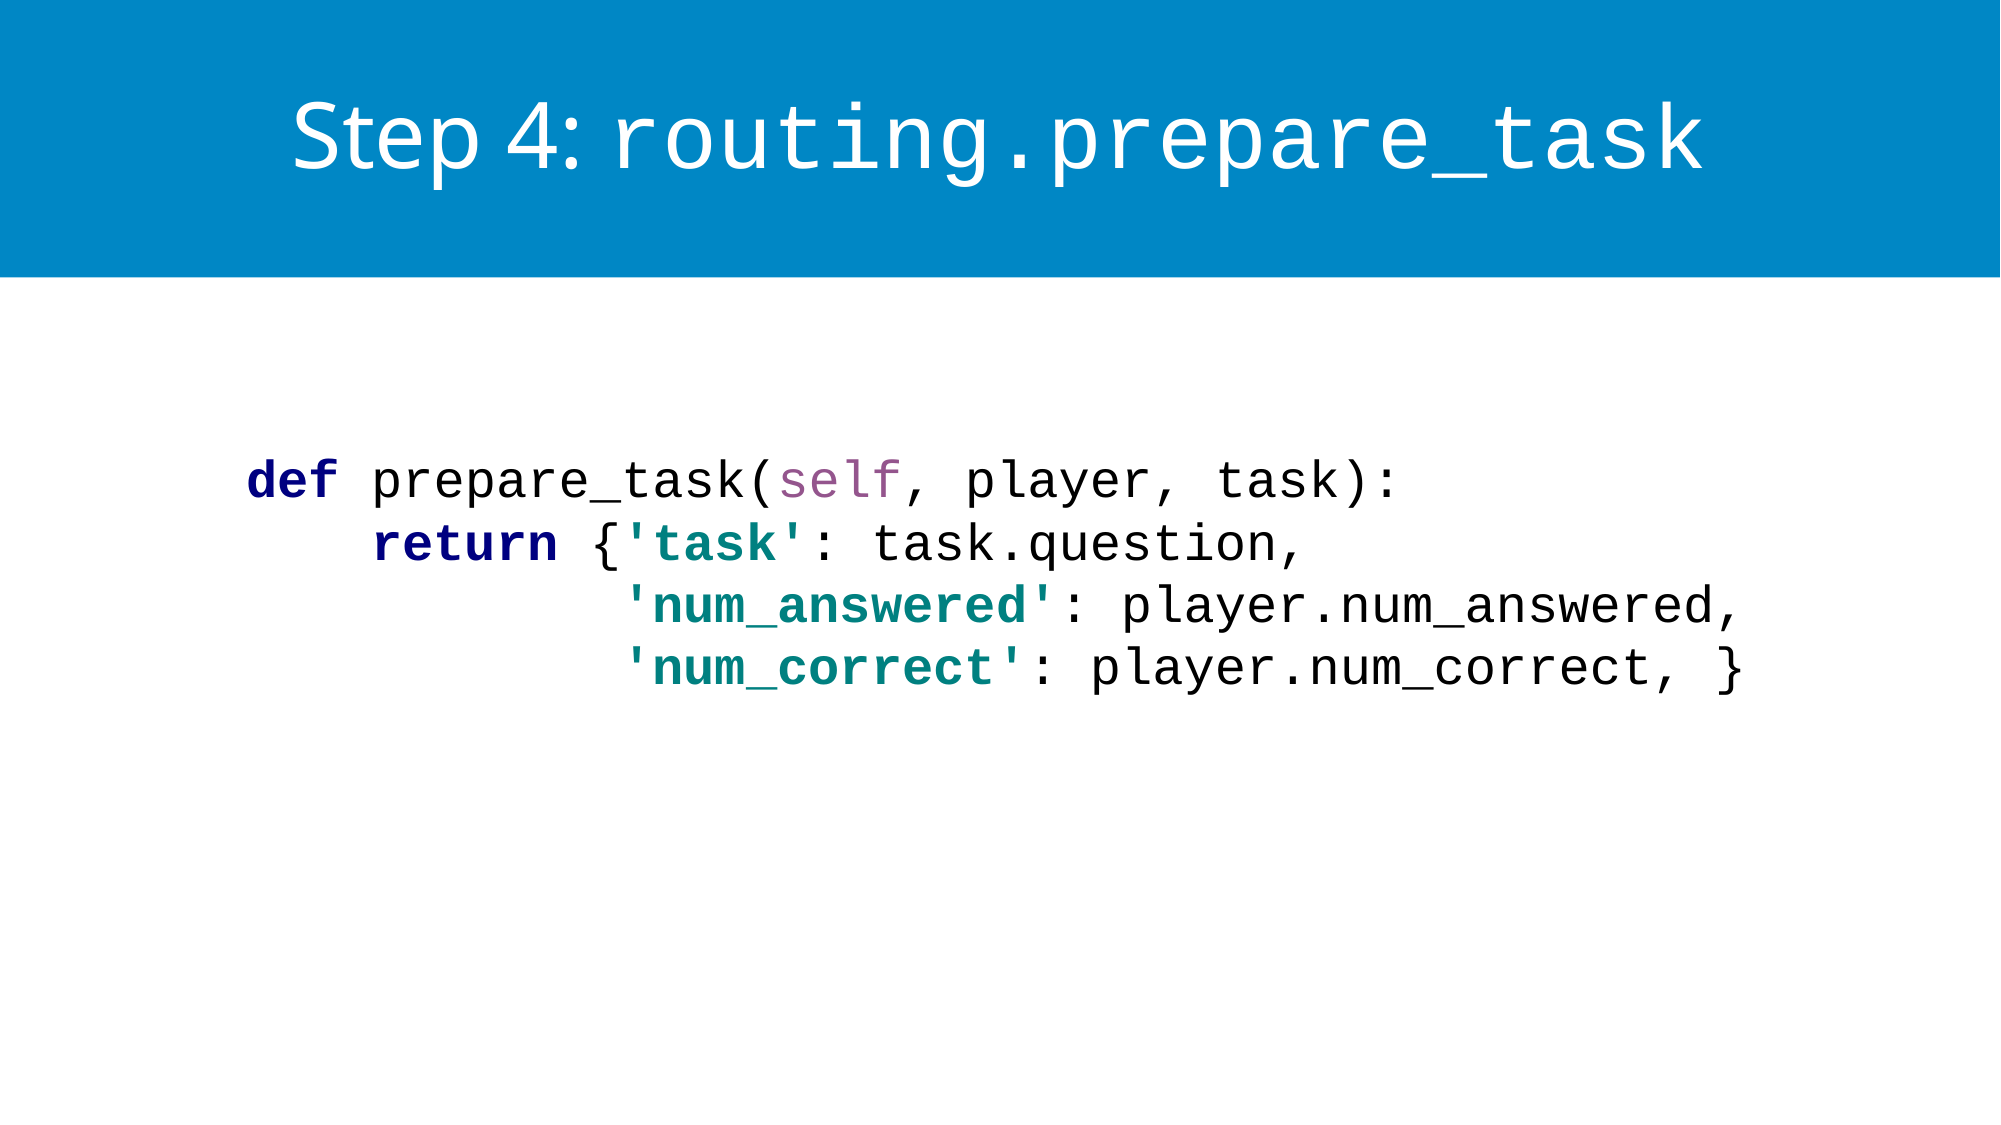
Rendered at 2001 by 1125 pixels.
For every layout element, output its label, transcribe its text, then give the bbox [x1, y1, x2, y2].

text_box def prepare_task(self, player, task): return {'task': task.question, 'num_answered': player.num_answered, 'num_correct': player.num_correct, } [231, 438, 1804, 766]
title Step 4: routing.prepare_task [0, 0, 2000, 278]
